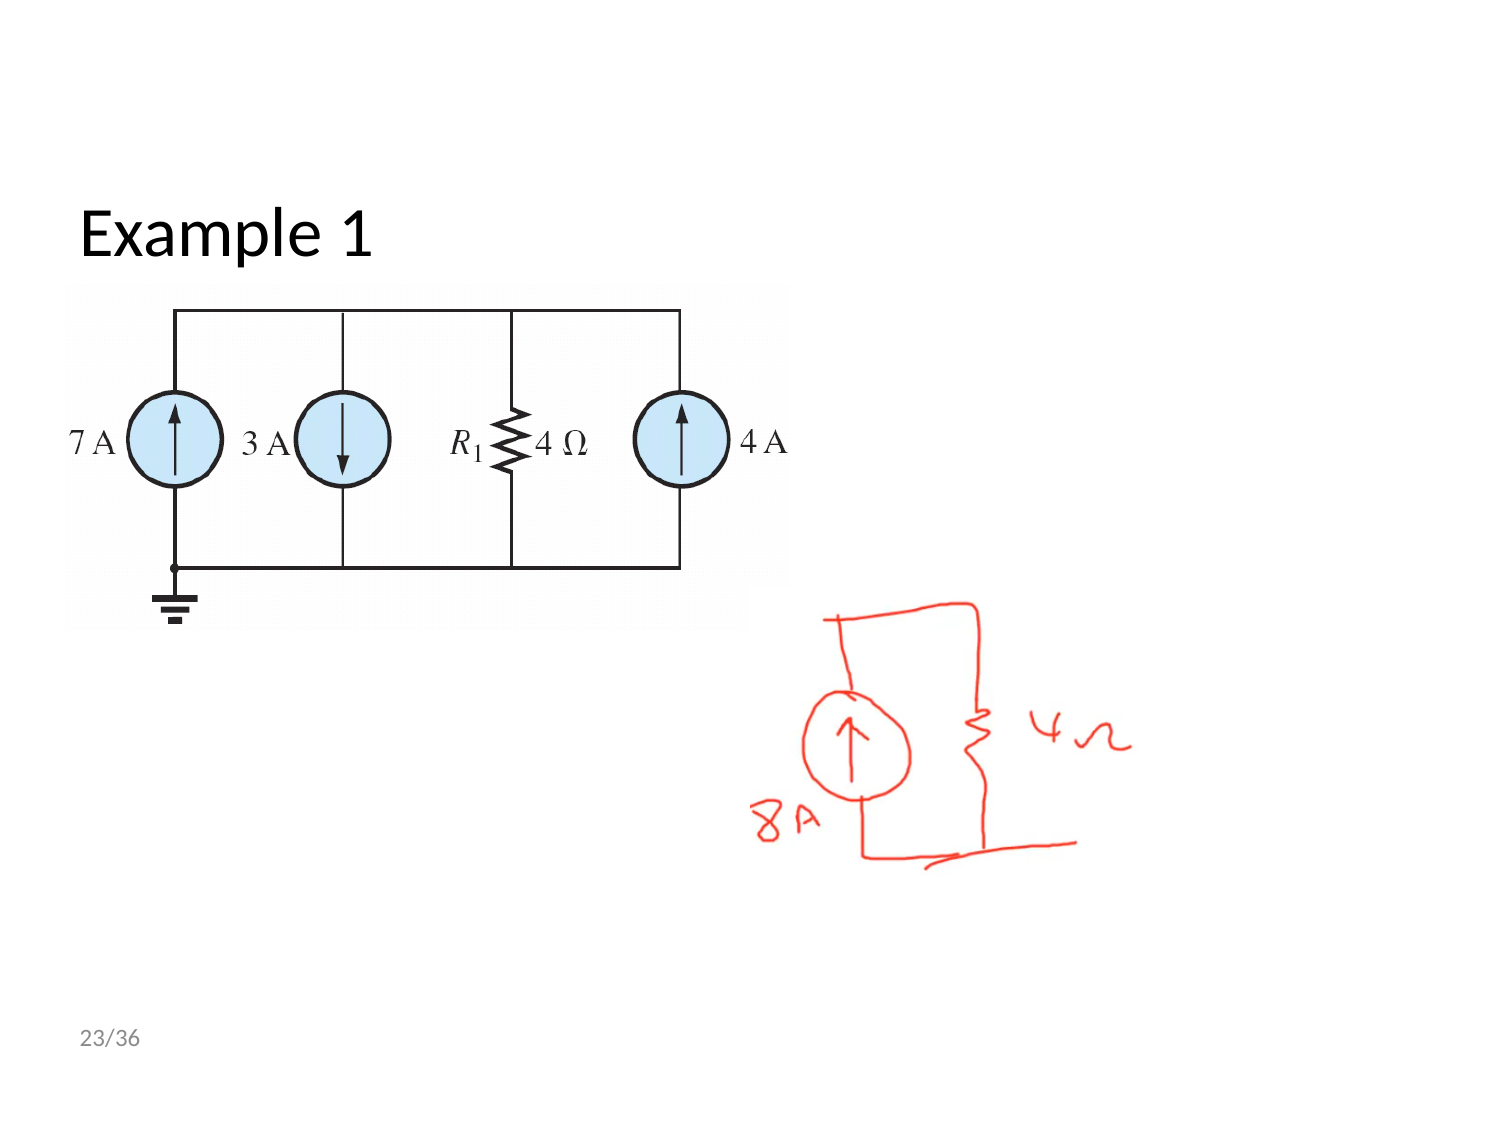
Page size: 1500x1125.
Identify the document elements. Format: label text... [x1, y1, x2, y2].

picture [64, 284, 1172, 885]
title Example 1 [64, 171, 1338, 285]
slide_number 23/36 [64, 1006, 415, 1067]
